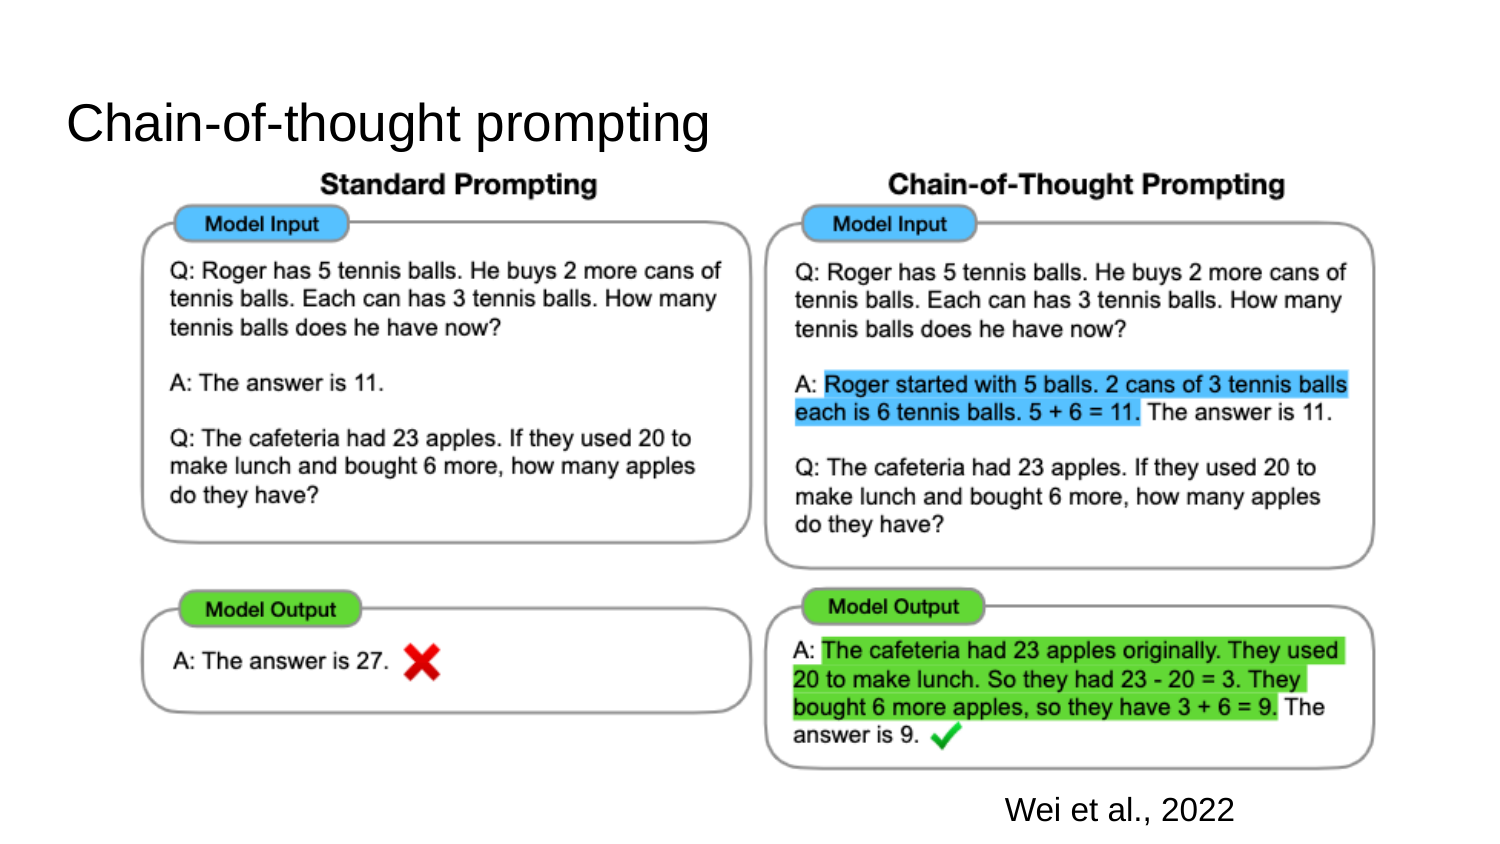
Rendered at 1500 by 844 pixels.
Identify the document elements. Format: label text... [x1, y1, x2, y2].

text_box Wei et al., 2022 [989, 772, 1482, 843]
title Chain-of-thought prompting [51, 72, 1449, 167]
picture [109, 153, 1391, 786]
